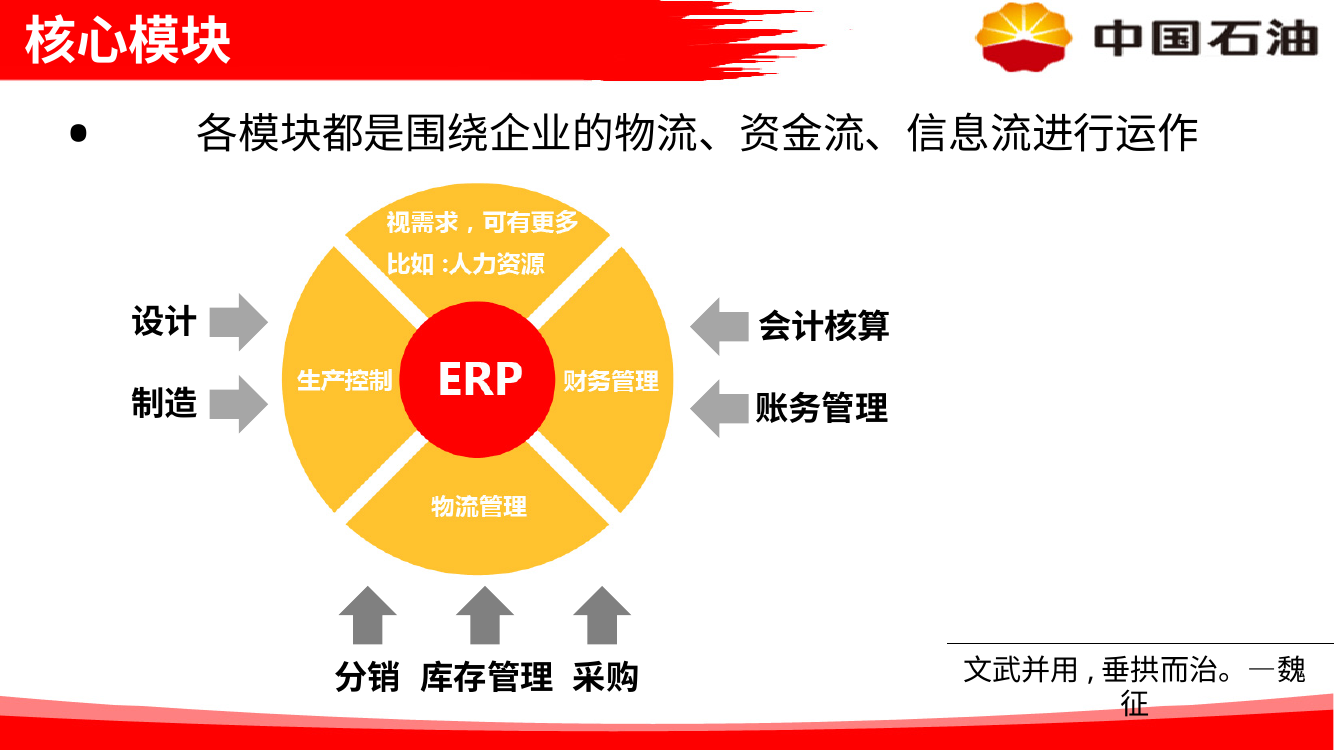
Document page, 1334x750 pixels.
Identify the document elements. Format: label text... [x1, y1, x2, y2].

picture [0, 0, 1334, 750]
text_box [209, 292, 262, 352]
text_box 文武并用,垂拱而治。—魏征 [936, 643, 1334, 729]
text_box 账务管理 [725, 379, 919, 474]
text_box [707, 379, 749, 439]
text_box 分销 [319, 648, 406, 744]
text_box 库存管理 [406, 648, 569, 744]
text_box [338, 590, 398, 645]
list 各模块都是围绕企业的物流、资金流、信息流进行运作 [0, 99, 1233, 176]
text_box 会计核算 [725, 297, 925, 392]
text_box 设计 [116, 292, 213, 348]
text_box 采购 [569, 648, 655, 744]
title 核心模块 [0, 0, 257, 76]
text_box [707, 297, 749, 356]
text_box [455, 590, 515, 645]
text_box [209, 374, 262, 434]
text_box [572, 590, 632, 645]
text_box 制造 [116, 374, 213, 430]
